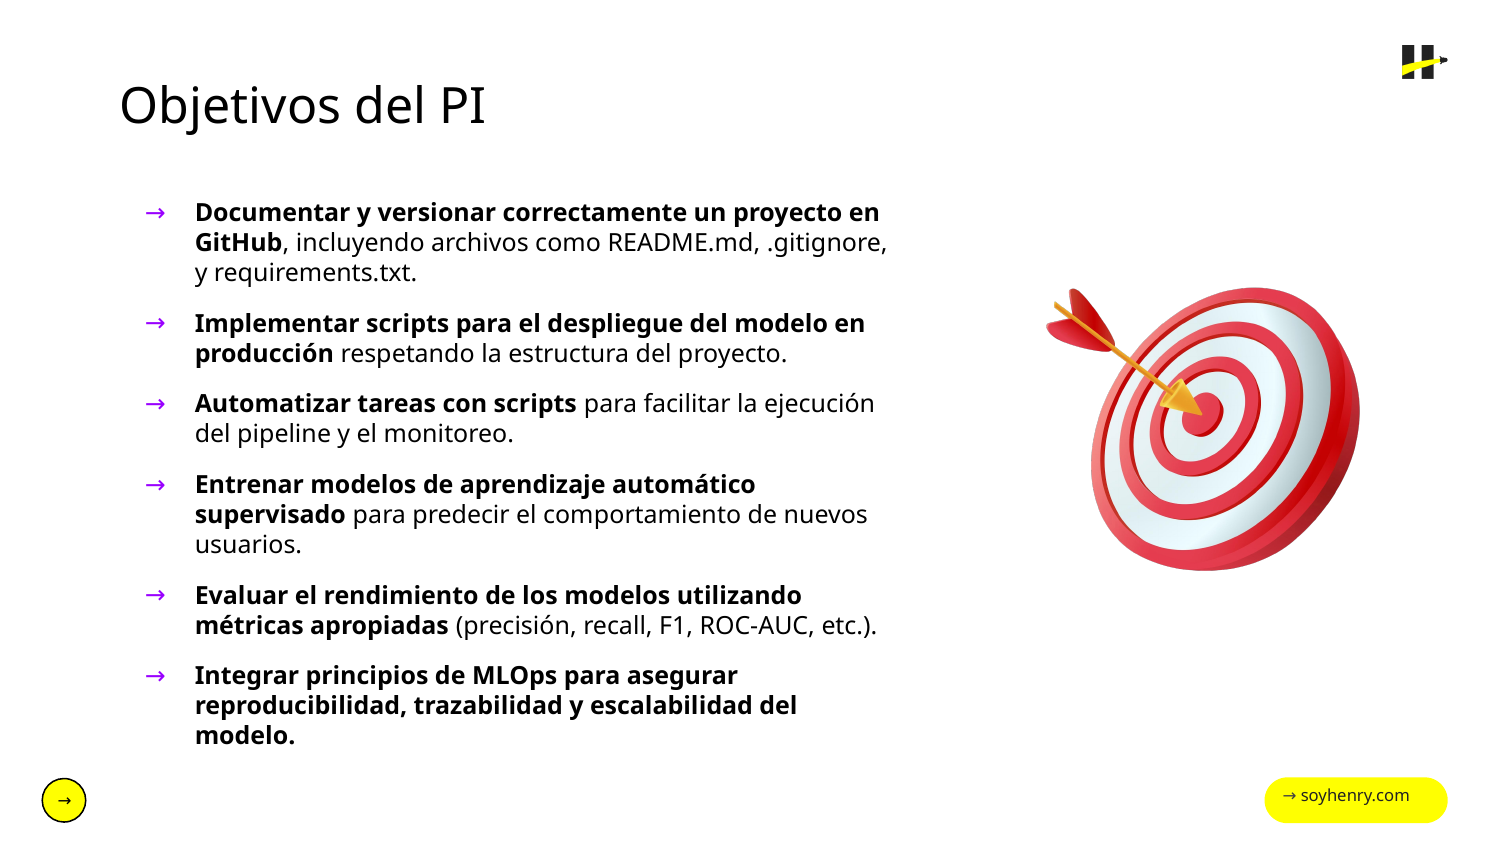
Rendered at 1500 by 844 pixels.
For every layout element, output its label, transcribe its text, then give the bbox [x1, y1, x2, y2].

text_box Documentar y versionar correctamente un proyecto en GitHub, incluyendo archivos como README.md, .gitignore, y requirements.txt. Implementar scripts para el despliegue del modelo en producción respetando la estructura del proyecto. Automatizar tareas con scripts para facilitar la ejecución del pipeline y el monitoreo. Entrenar modelos de aprendizaje automático supervisado para predecir el comportamiento de nuevos usuarios. Evaluar el rendimiento de los modelos utilizando métricas apropiadas (precisión, recall, F1, ROC-AUC, etc.). Integrar principios de MLOps para asegurar reproducibilidad, trazabilidad y escalabilidad del modelo. [104, 181, 926, 765]
text_box Objetivos del PI [104, 58, 1056, 149]
picture [1402, 45, 1448, 79]
picture [1020, 224, 1415, 619]
